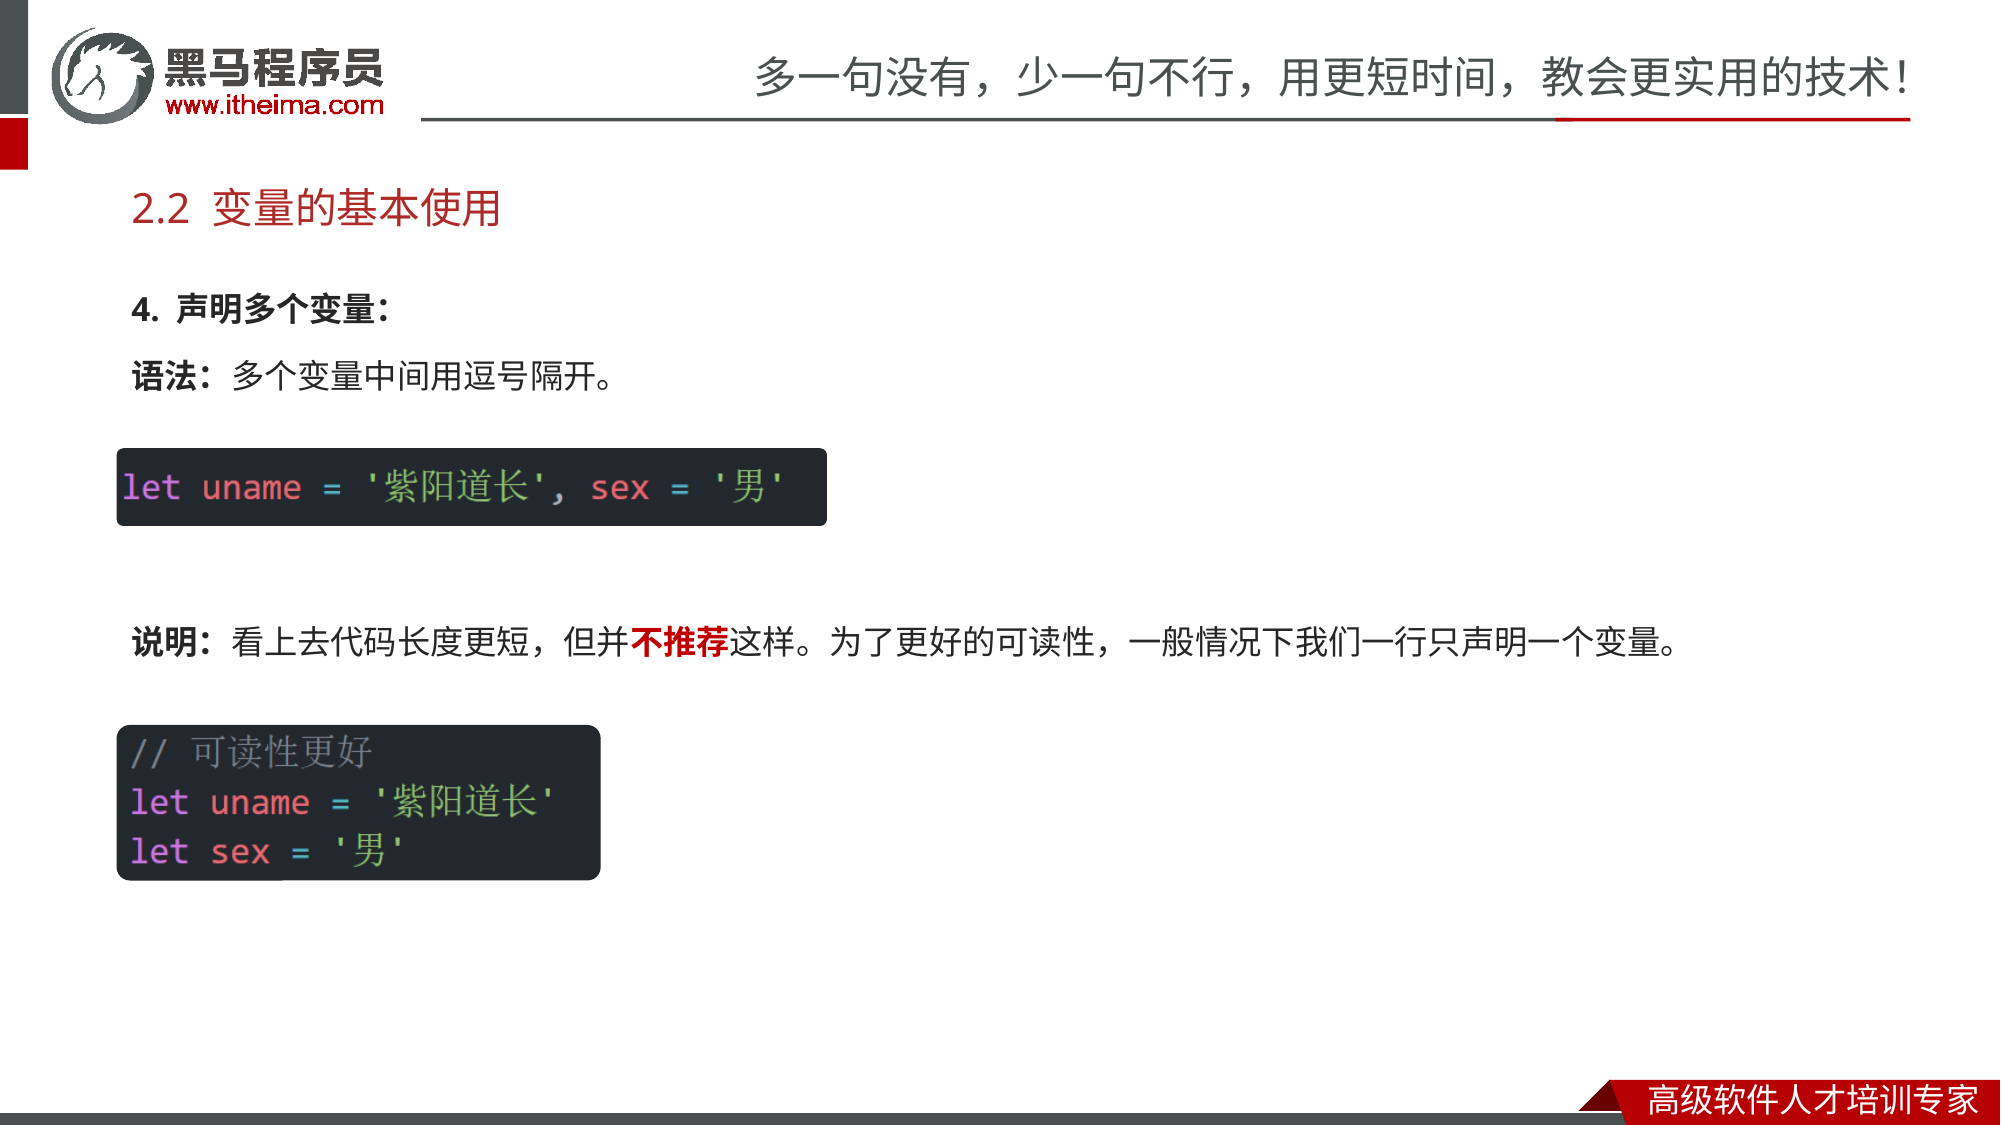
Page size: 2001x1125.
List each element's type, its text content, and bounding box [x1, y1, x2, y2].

list 4. 声明多个变量： 语法：多个变量中间用逗号隔开。 说明：看上去代码长度更短，但并不推荐这样。为了更好的可读性，一般情况下我们一行只声明一个变量。 [116, 260, 1876, 1008]
picture [116, 447, 828, 527]
picture [50, 26, 384, 125]
title 2.2 变量的基本使用 [116, 164, 1876, 250]
picture [116, 724, 601, 881]
